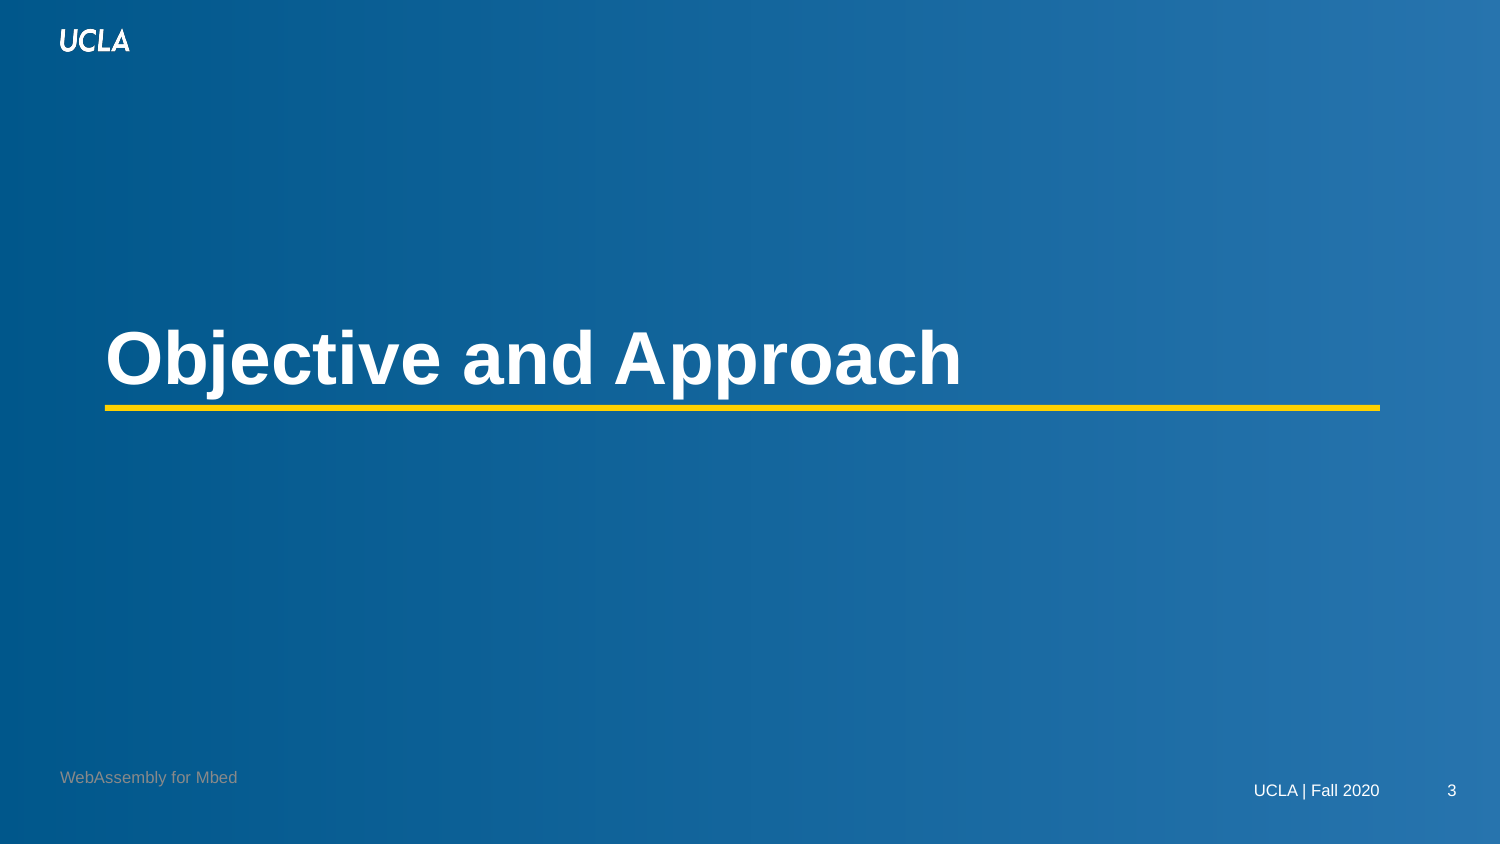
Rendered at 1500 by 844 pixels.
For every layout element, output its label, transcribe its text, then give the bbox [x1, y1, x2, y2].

slide_number UCLA | Fall 2020 [1032, 780, 1380, 843]
list Objective and Approach [105, 319, 1380, 402]
slide_number 3 [1381, 780, 1457, 843]
picture [60, 28, 130, 52]
